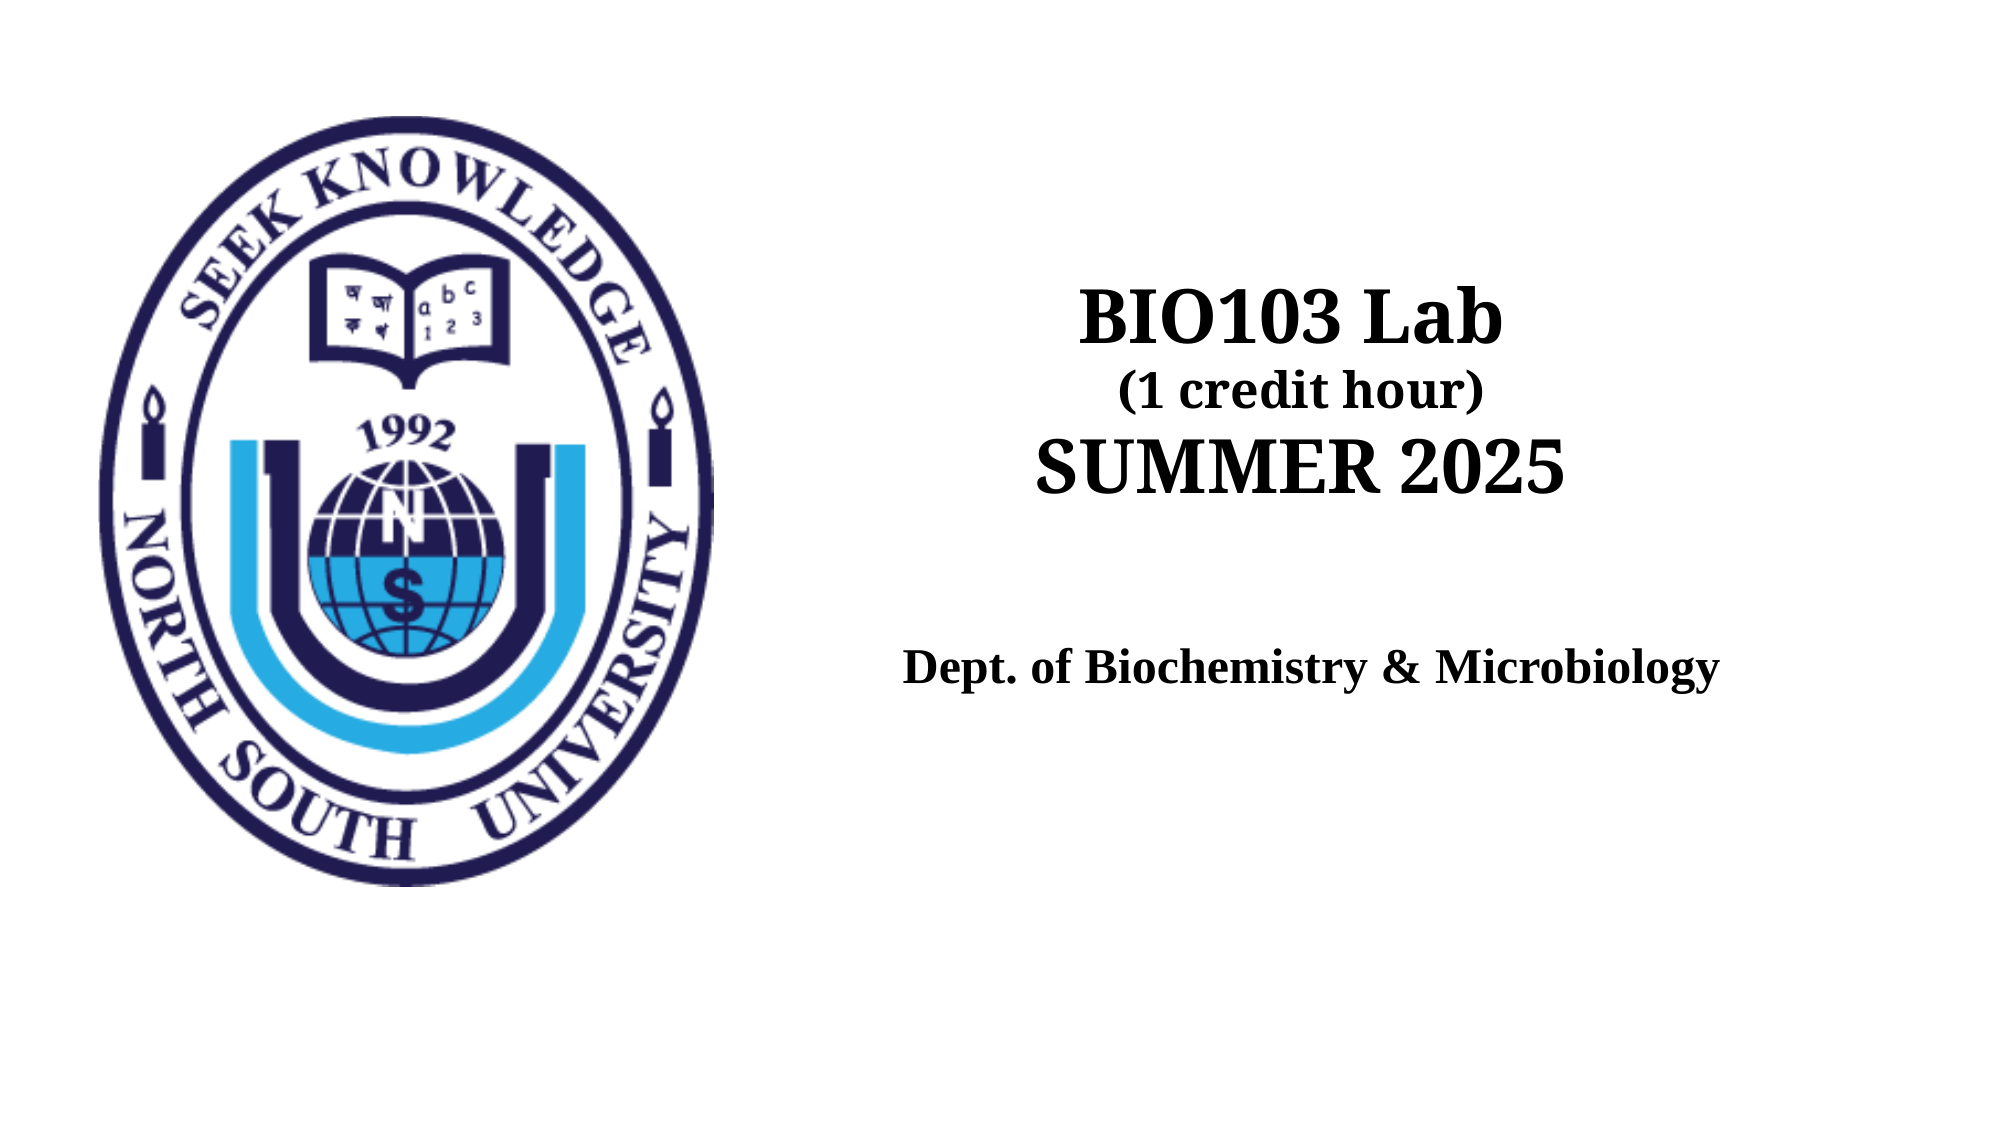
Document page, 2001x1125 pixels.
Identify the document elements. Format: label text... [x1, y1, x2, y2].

picture [98, 116, 714, 887]
title BIO103 Lab (1 credit hour) SUMMER 2025 [817, 256, 1786, 517]
subtitle Dept. of Biochemistry & Microbiology [790, 608, 1736, 742]
